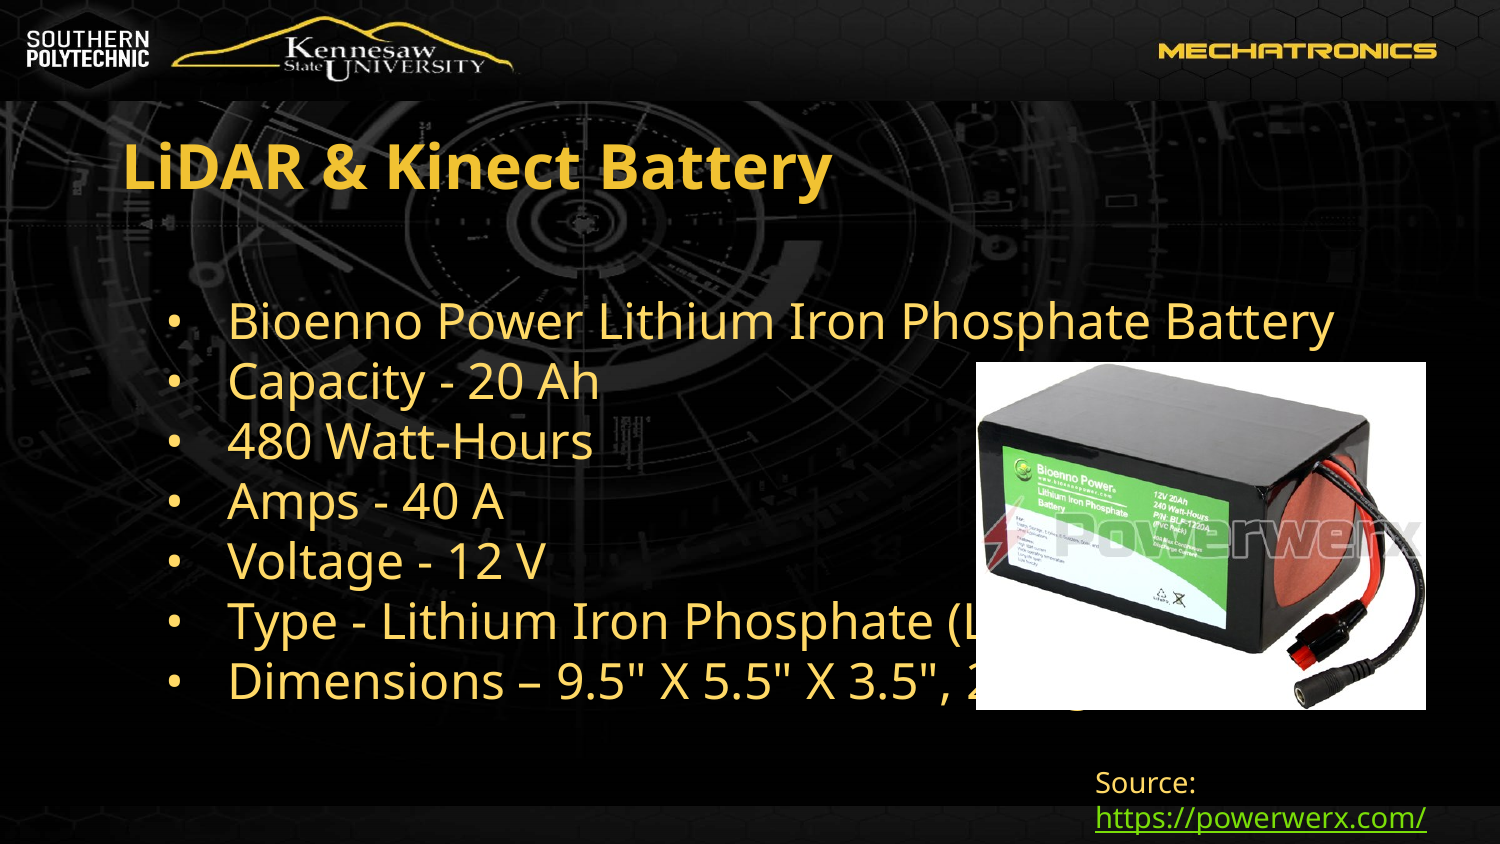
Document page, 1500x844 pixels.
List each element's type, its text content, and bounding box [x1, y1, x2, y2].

picture [0, 0, 1500, 844]
text_box Source: https://powerwerx.com/ [1080, 756, 1500, 844]
list Bioenno Power Lithium Iron Phosphate Battery Capacity - 20 Ah 480 Watt-Hours Amps - 40 A Voltage - 12 V Type - Lithium Iron Phosphate (LiFePO4) Dimensions – 9.5" X 5.5" X 3.5", 2.4kg [137, 225, 1425, 775]
title LiDAR & Kinect Battery [106, 103, 1394, 225]
